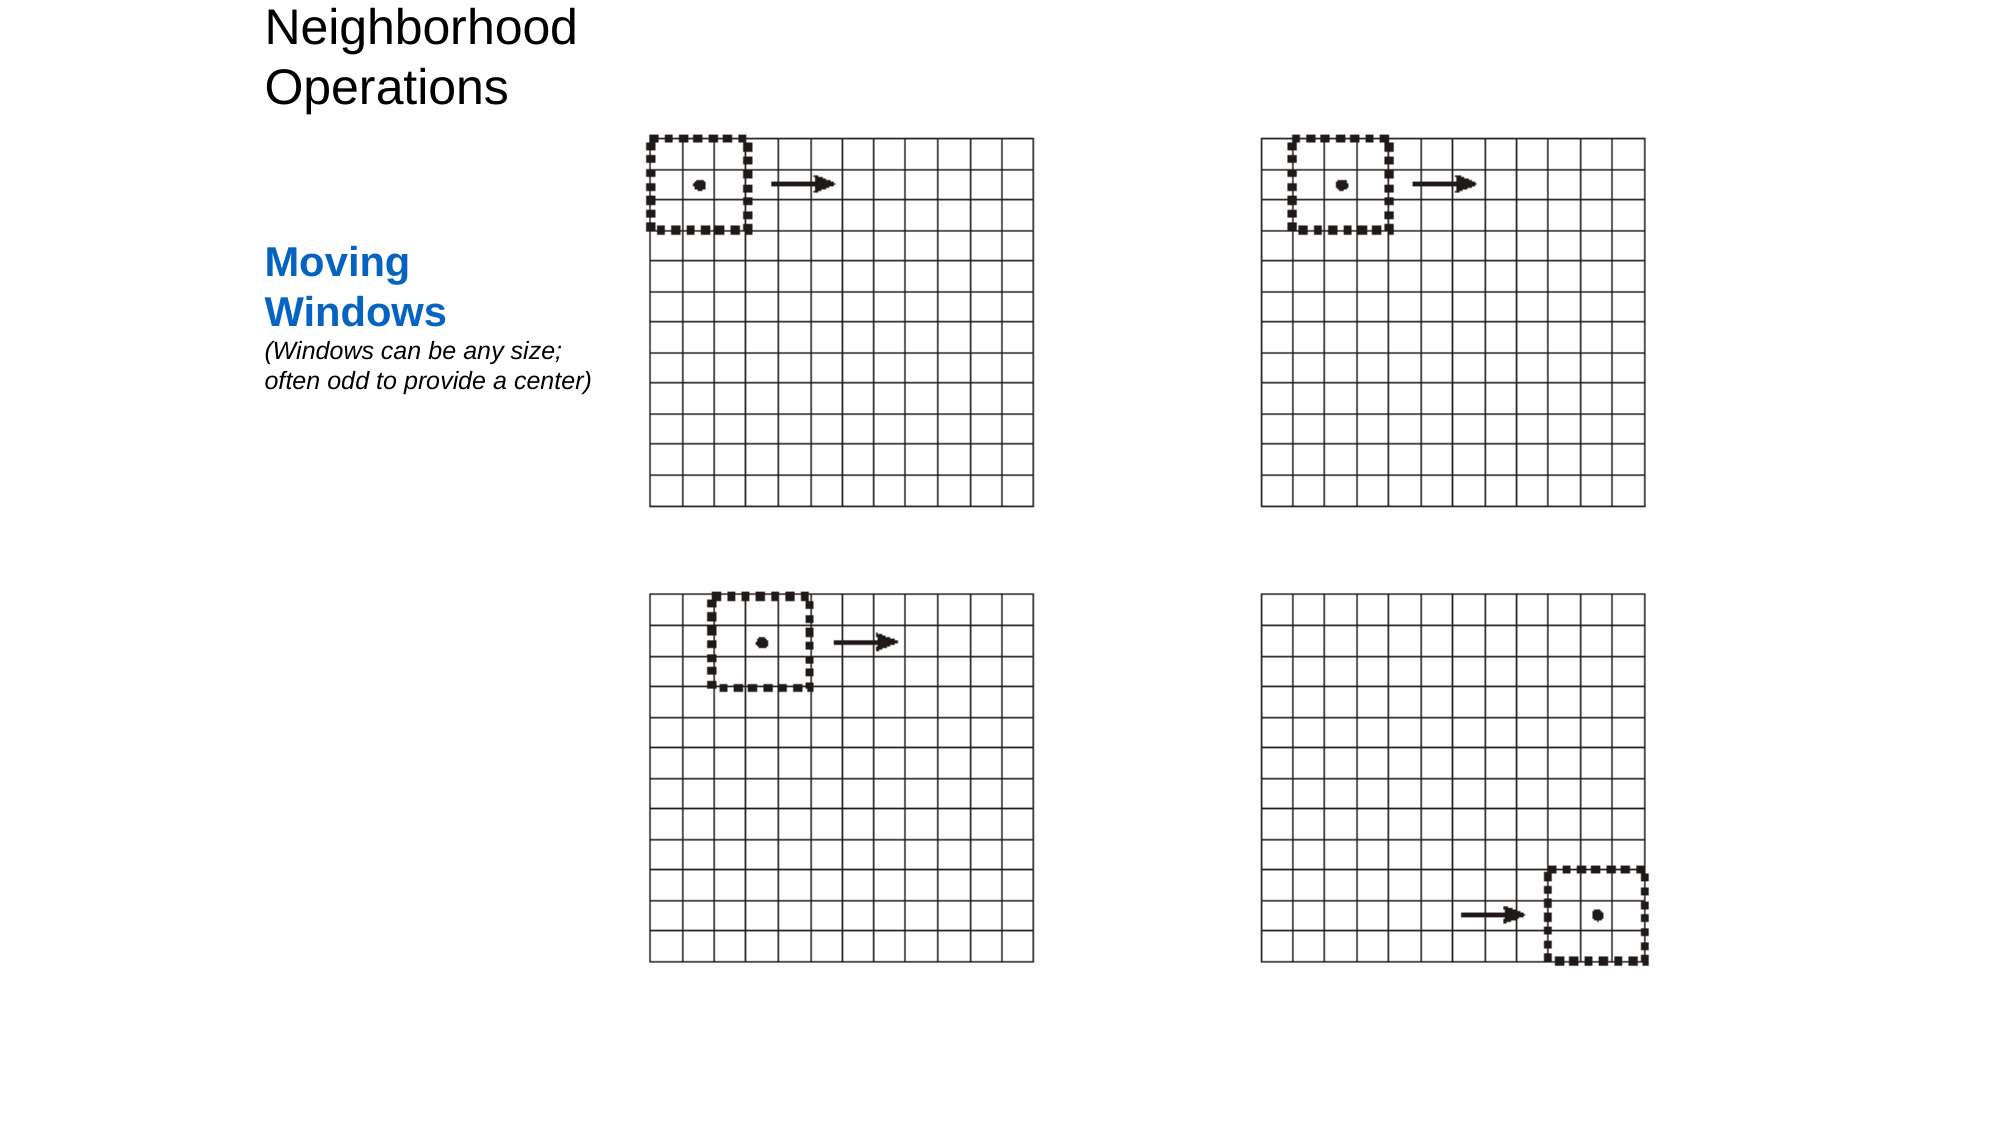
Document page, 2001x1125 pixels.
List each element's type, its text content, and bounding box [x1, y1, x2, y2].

text_box Neighborhood Operations Moving Windows (Windows can be any size; often odd to provide a center) [249, 0, 613, 402]
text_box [637, 124, 1660, 988]
